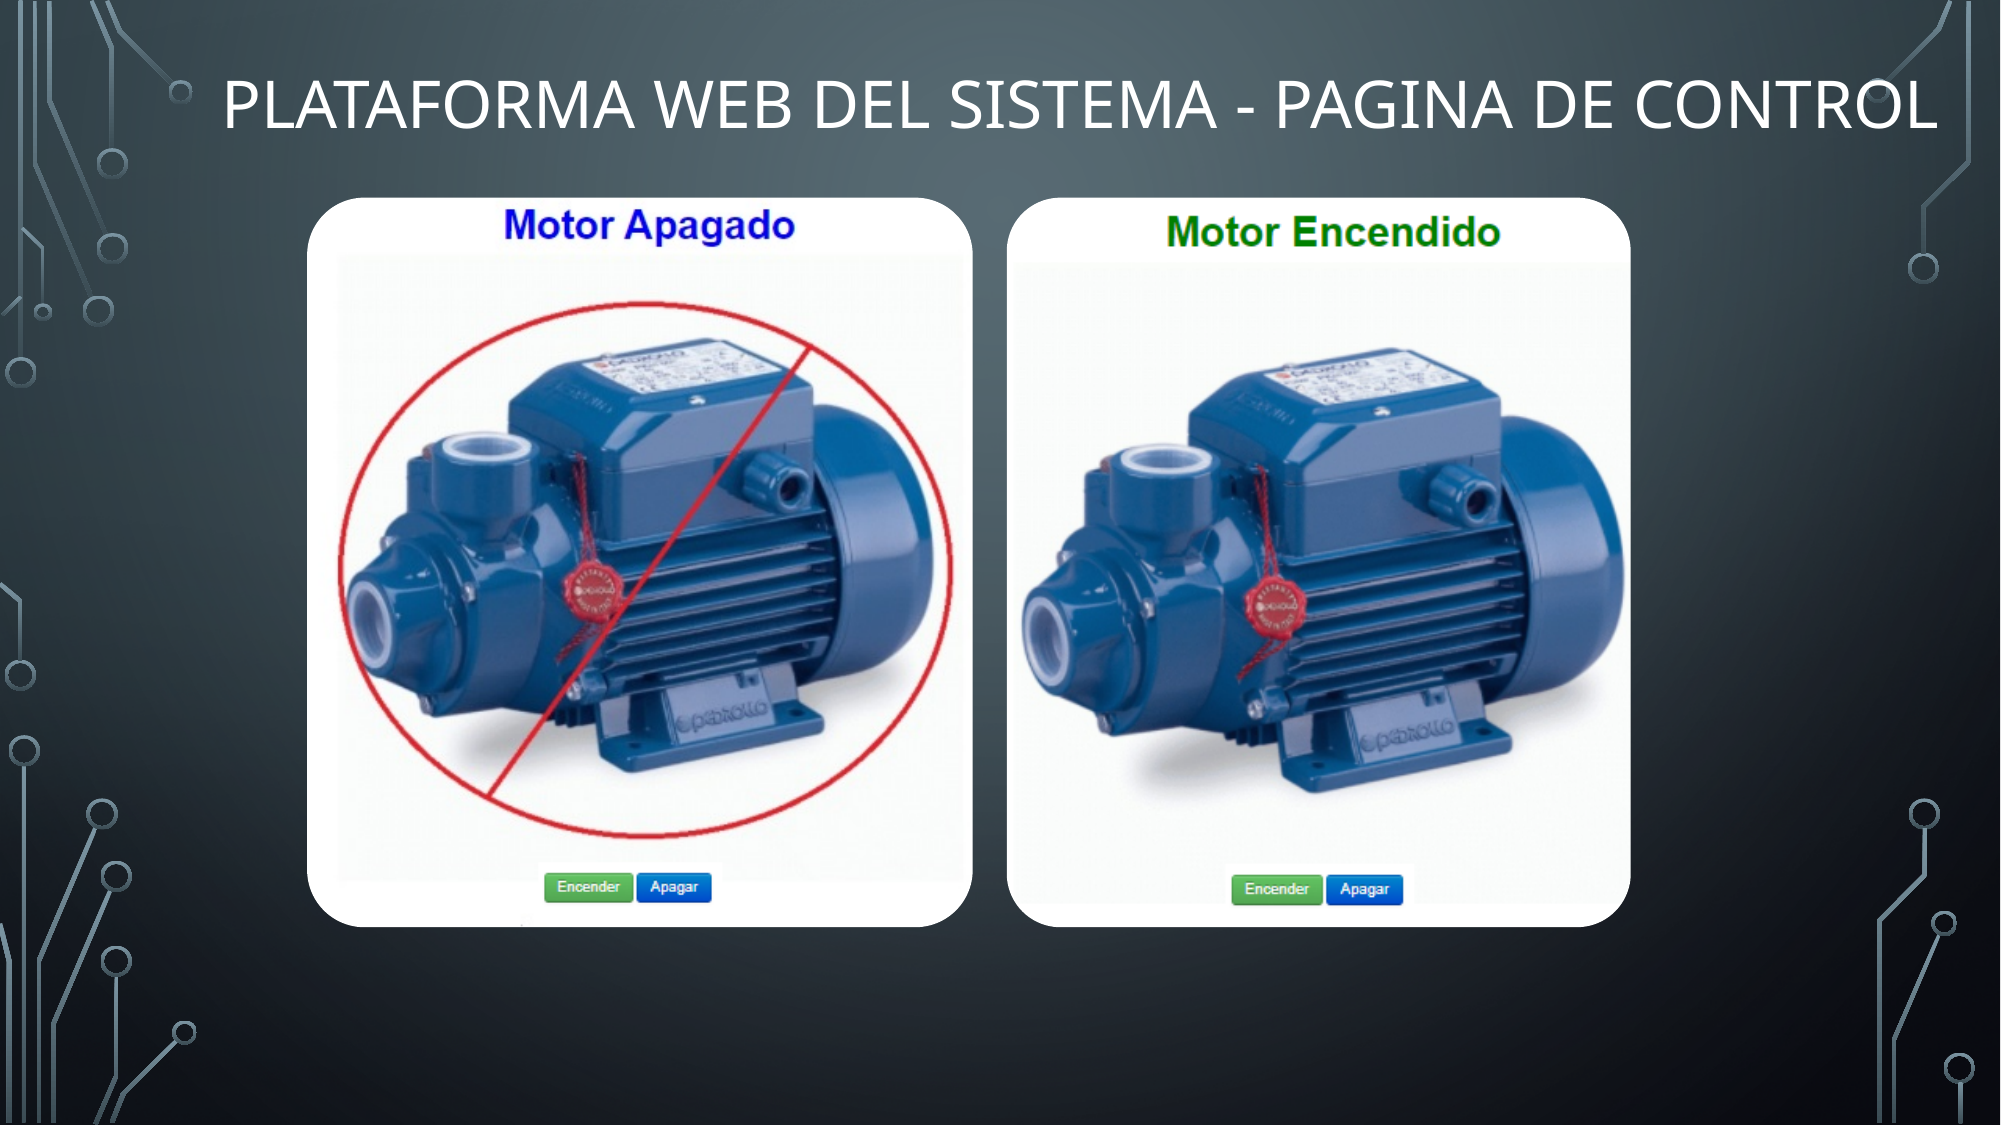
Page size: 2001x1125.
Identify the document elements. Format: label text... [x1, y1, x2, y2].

picture [1006, 197, 1631, 928]
picture [306, 197, 973, 928]
text_box PLATAFORMA WEB DEL SISTEMA - PAGINA DE control [206, 62, 1970, 153]
